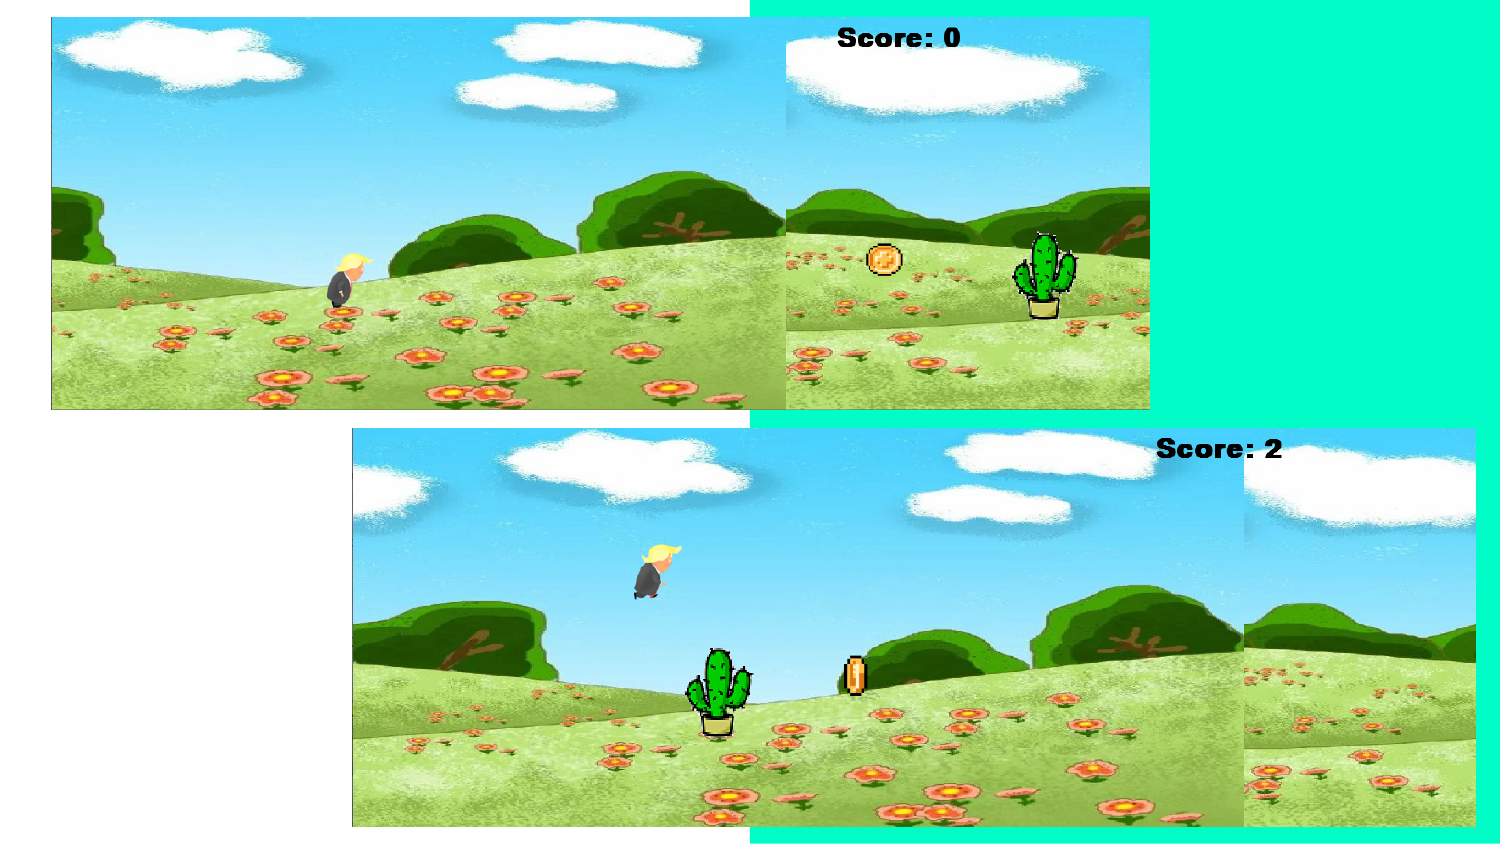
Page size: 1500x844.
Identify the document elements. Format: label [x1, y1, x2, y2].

picture [51, 16, 1150, 410]
picture [351, 428, 1476, 828]
